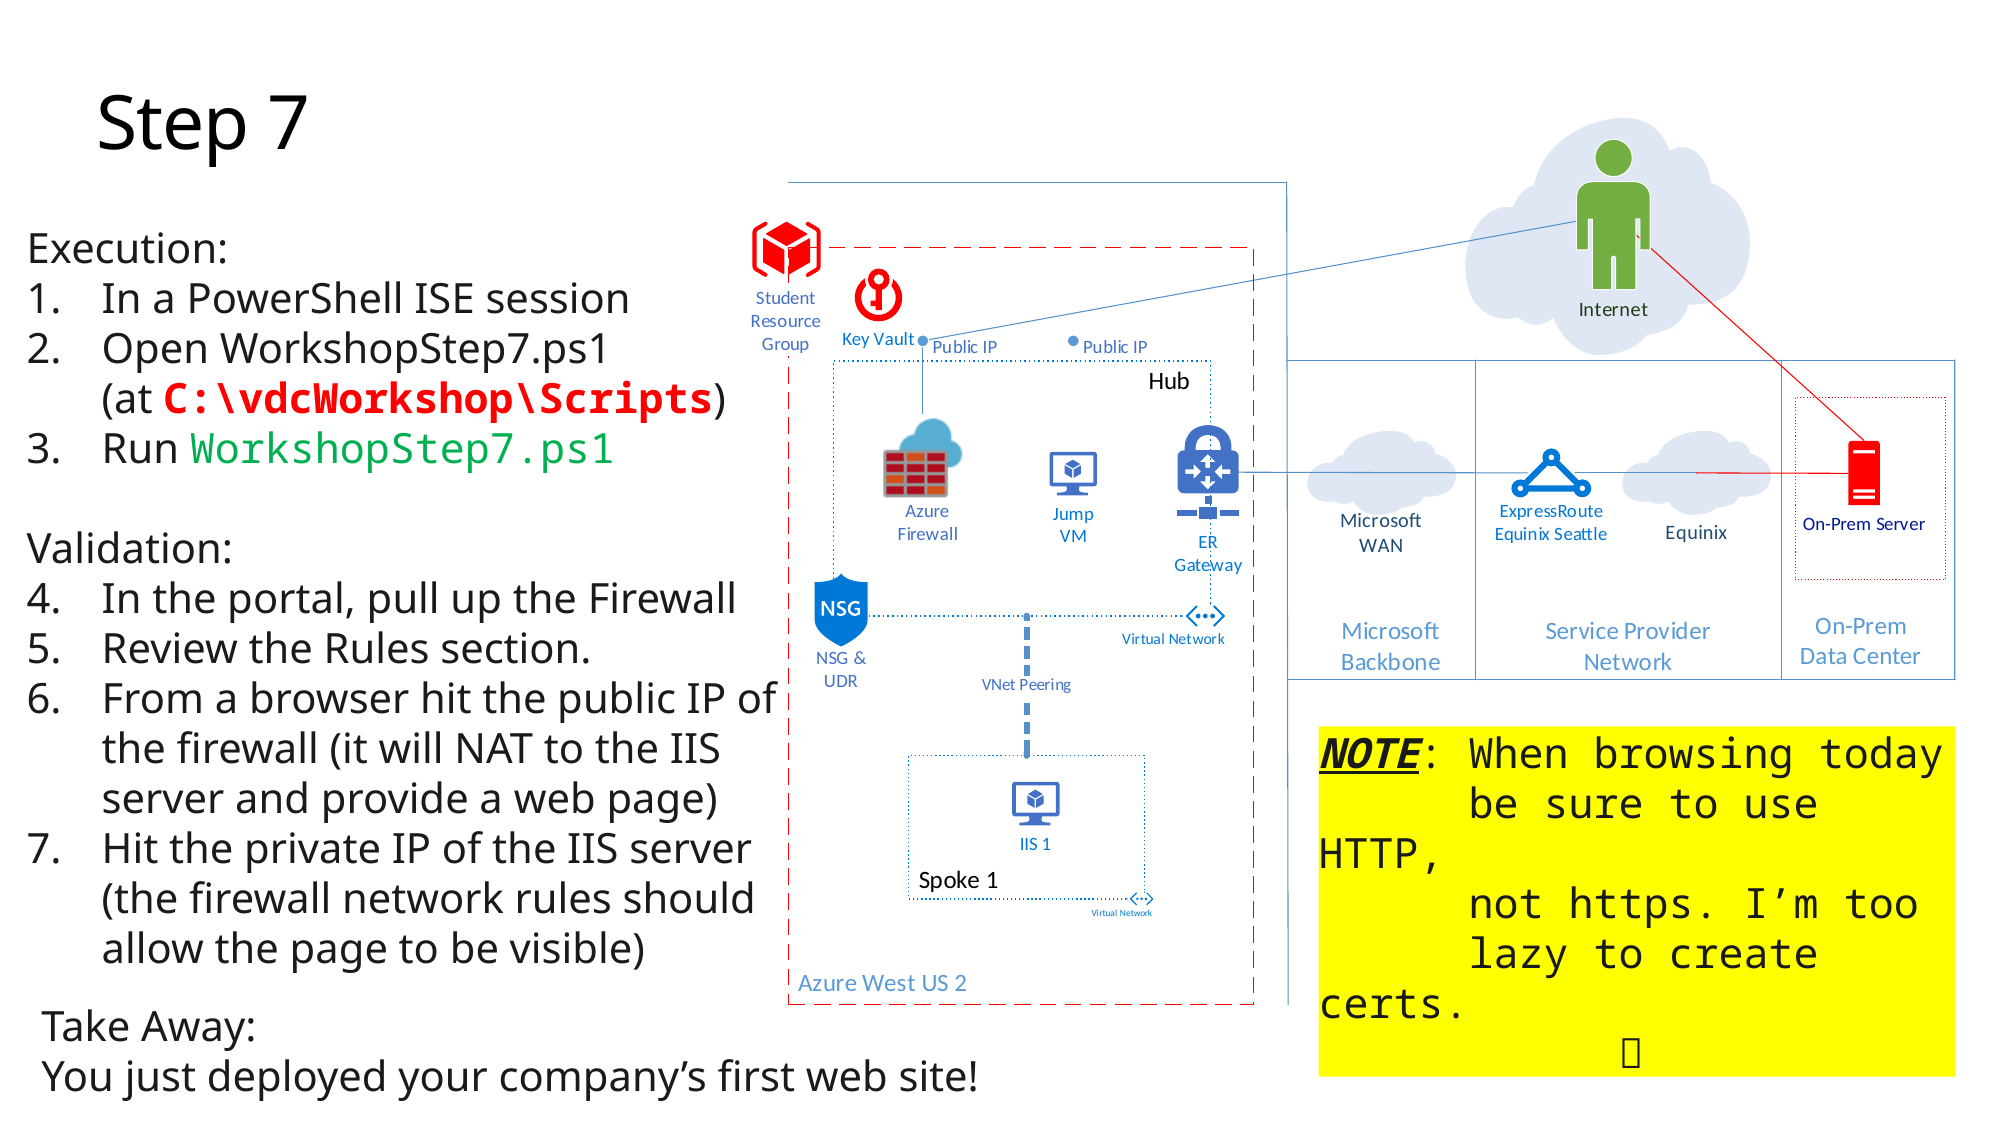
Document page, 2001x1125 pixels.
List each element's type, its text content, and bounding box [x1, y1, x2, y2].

text_box Take Away: You just deployed your company’s first web site! [26, 991, 1027, 1107]
text_box Execution: In a PowerShell ISE session Open WorkshopStep7.ps1 (at C:\vdcWorkshop\Scripts) Run WorkshopStep7.ps1 Validation: In the portal, pull up the Firewall Review the Rules section. From a browser hit the public IP of the firewall (it will NAT to the IIS server and provide a web page) Hit the private IP of the IIS server (the firewall network rules should allow the page to be visible) [26, 221, 738, 972]
text_box NOTE: When browsing today be sure to use HTTP, not https. I’m too lazy to create certs.  [1318, 1011, 1956, 1077]
title Step 7 [96, 75, 1904, 166]
picture [738, 114, 1956, 1011]
